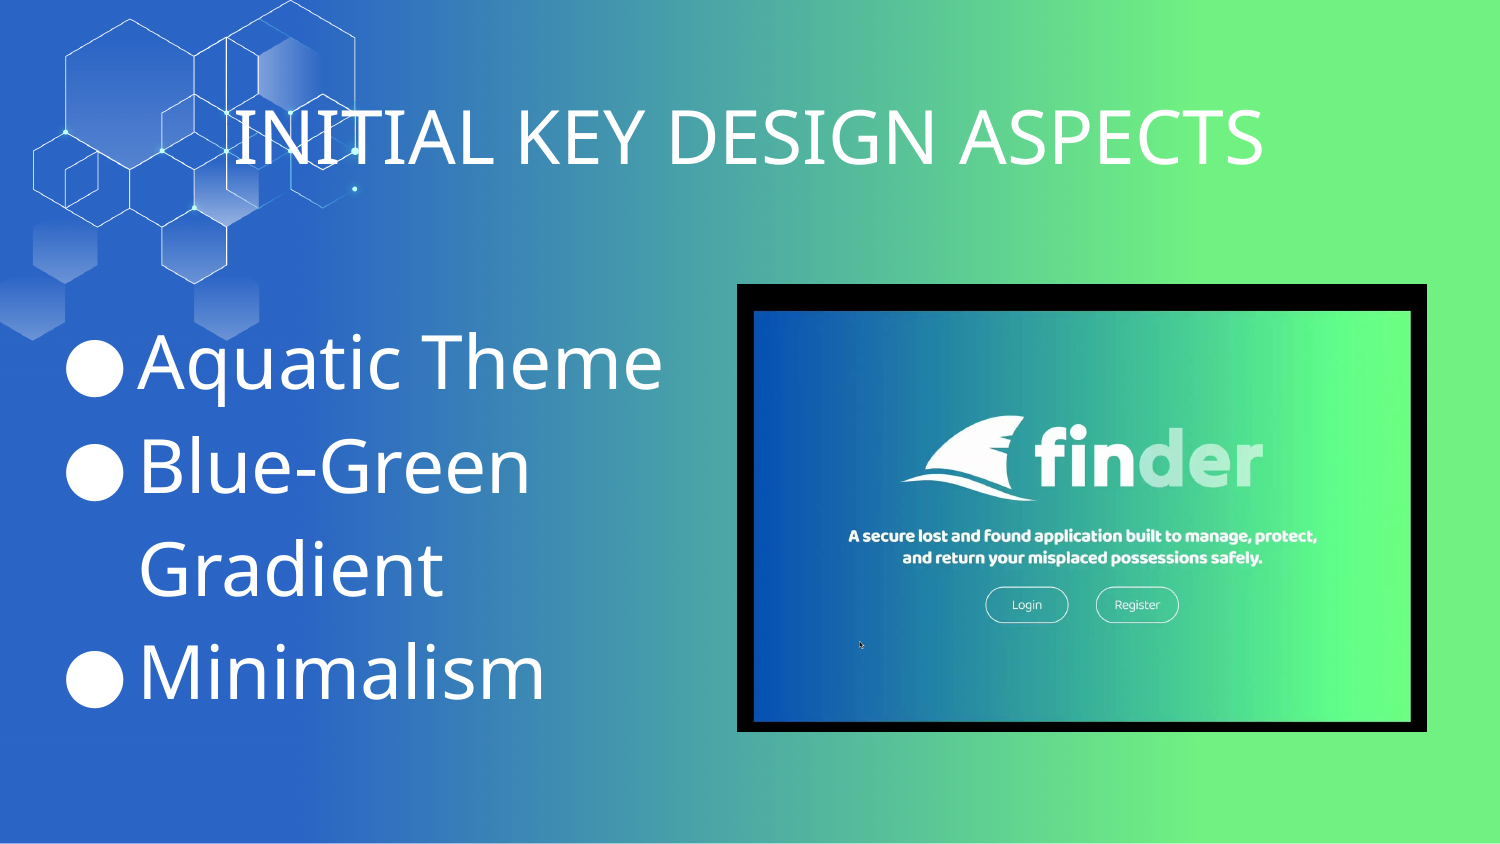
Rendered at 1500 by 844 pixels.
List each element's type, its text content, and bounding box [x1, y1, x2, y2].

picture [0, 0, 1500, 844]
title INITIAL KEY DESIGN ASPECTS [88, 74, 1412, 185]
title Aquatic Theme Blue-Green Gradient Minimalism [47, 311, 732, 705]
